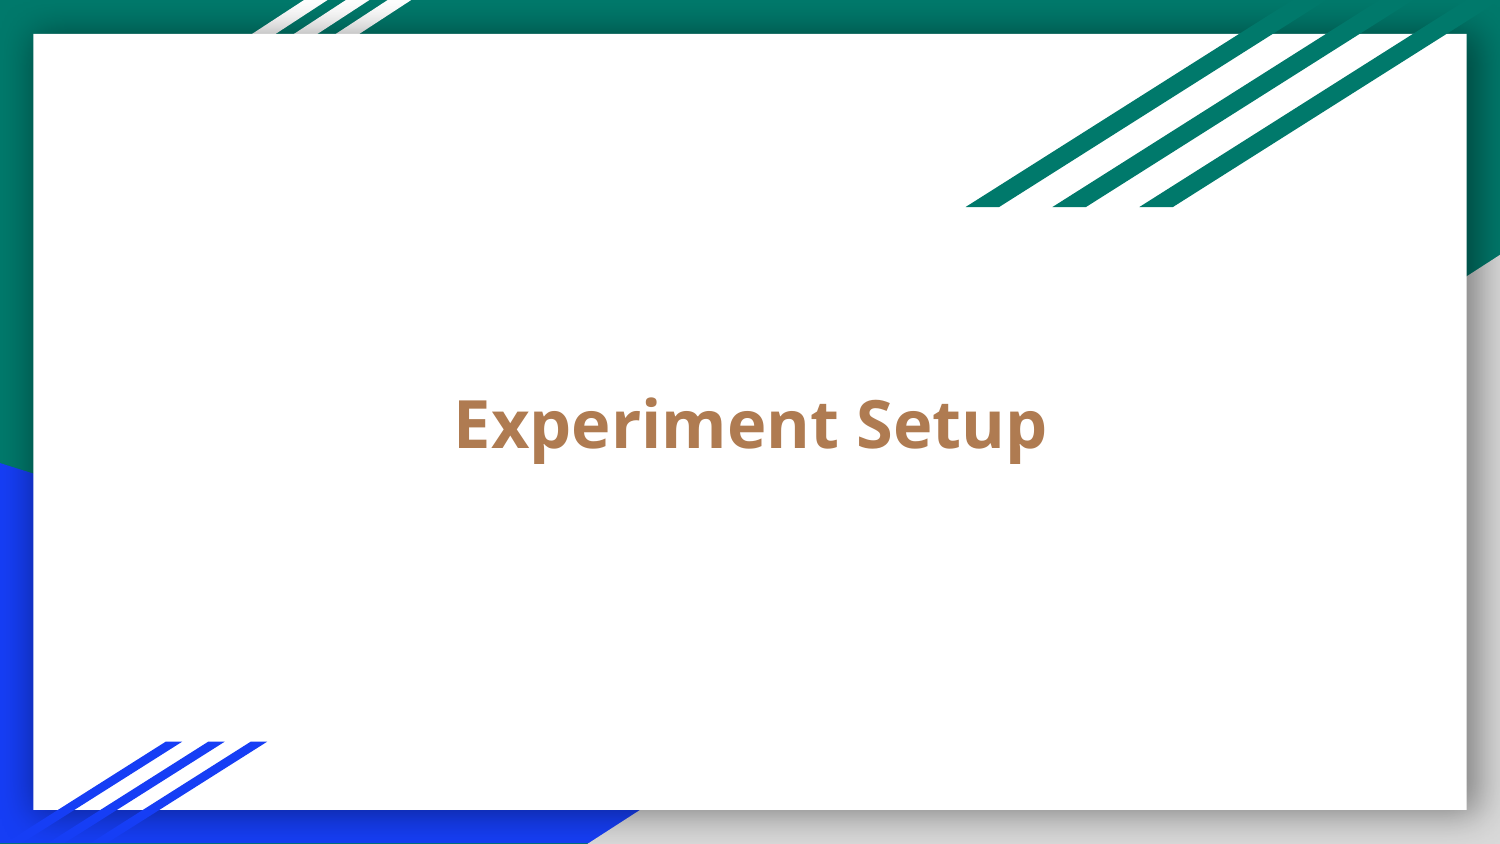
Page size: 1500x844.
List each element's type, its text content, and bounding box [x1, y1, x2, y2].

title Experiment Setup [228, 213, 1274, 630]
